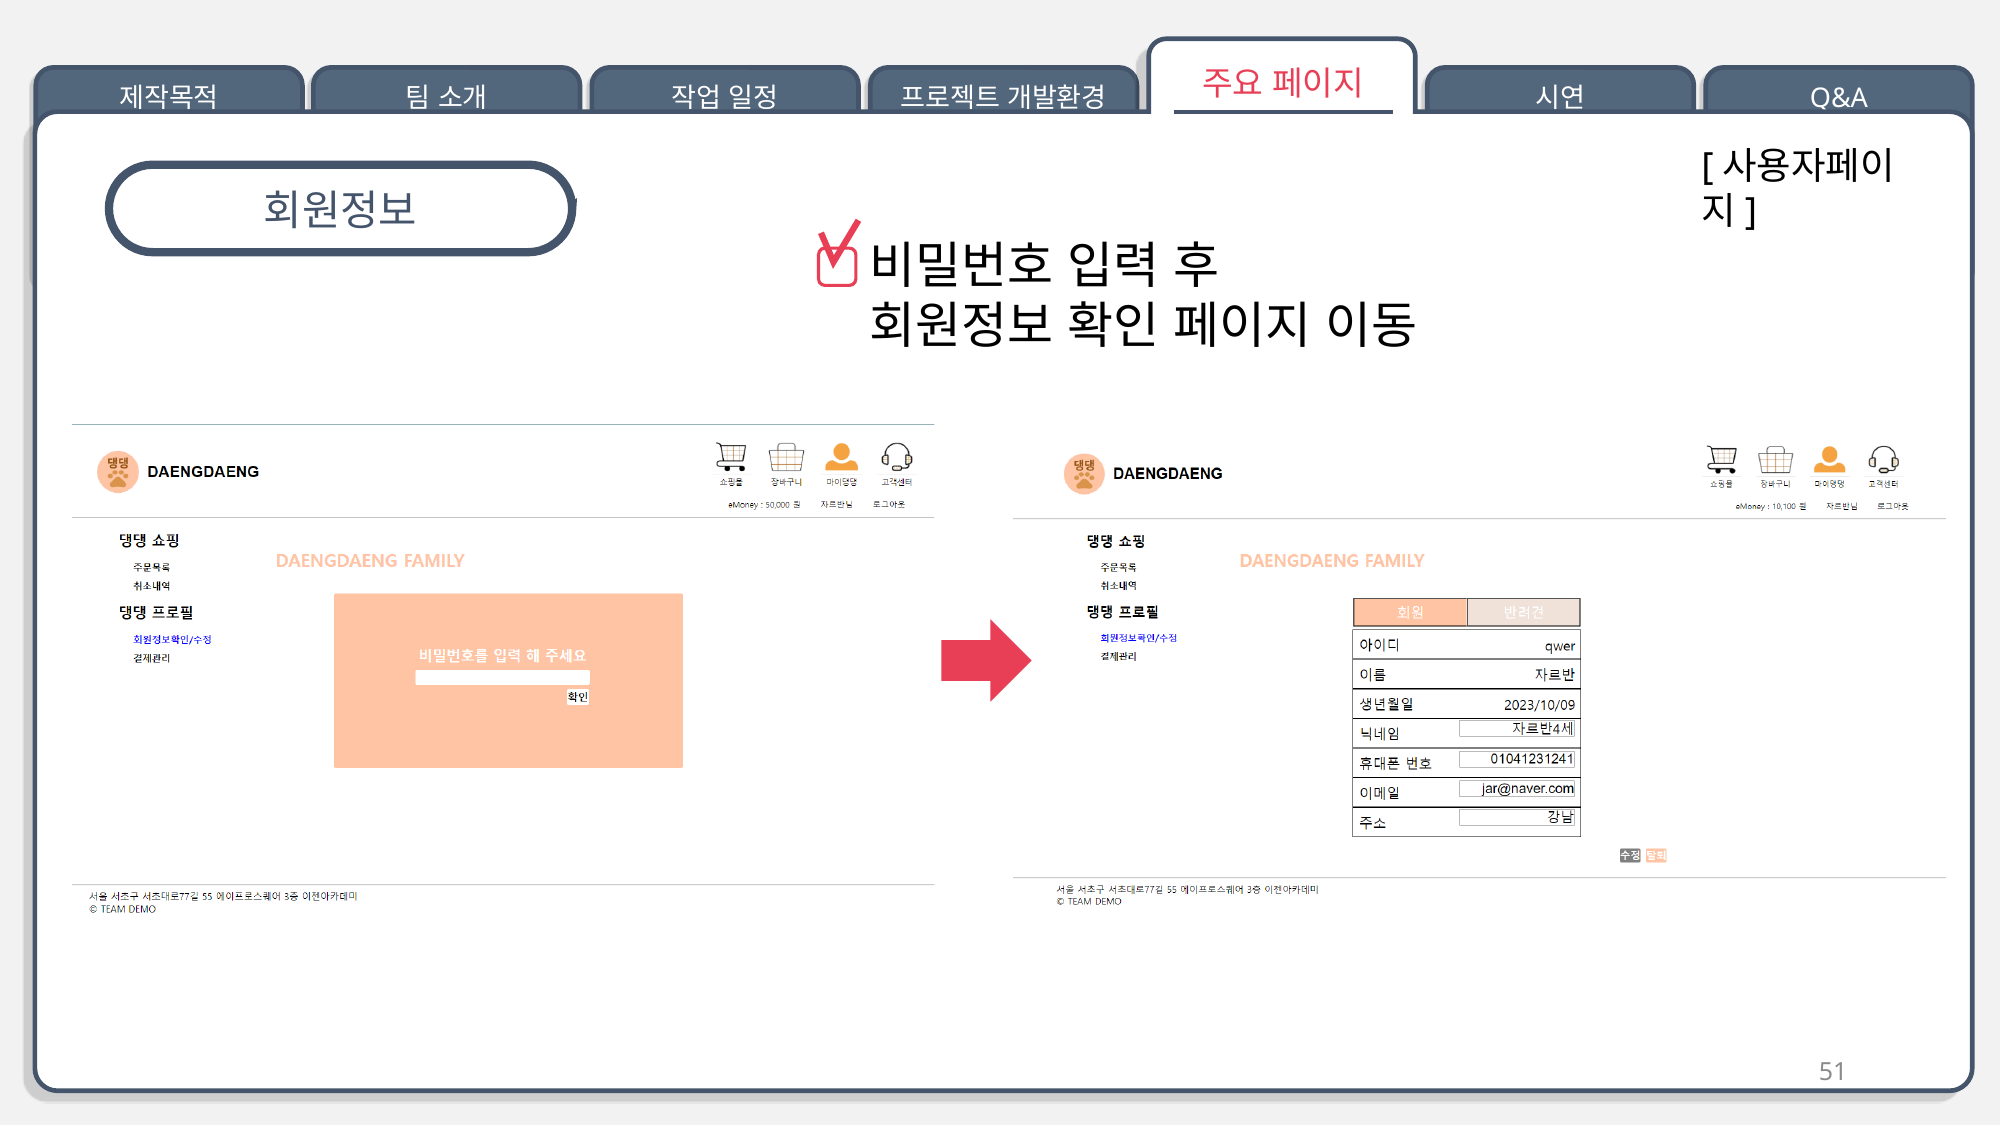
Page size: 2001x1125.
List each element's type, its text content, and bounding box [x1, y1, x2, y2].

text_box 비밀번호 입력 후 회원정보 확인 페이지 이동 [854, 226, 1455, 362]
text_box 주요 페이지 [1165, 54, 1401, 110]
text_box 프로젝트 개발환경 [869, 66, 1138, 110]
text_box 작업 일정 [590, 66, 860, 110]
text_box Q&A [1704, 66, 1974, 131]
text_box 팀 소개 [312, 66, 582, 110]
slide_number 51 [1412, 1042, 1863, 1103]
picture [1013, 428, 1946, 958]
text_box [33, 37, 1974, 1092]
text_box [942, 621, 1013, 700]
text_box 시연 [1426, 66, 1695, 110]
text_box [818, 220, 859, 286]
picture [71, 424, 935, 973]
text_box [사용자페이지] [1686, 134, 1963, 240]
text_box 회원정보 [108, 164, 573, 253]
text_box 제작목적 [34, 66, 304, 123]
